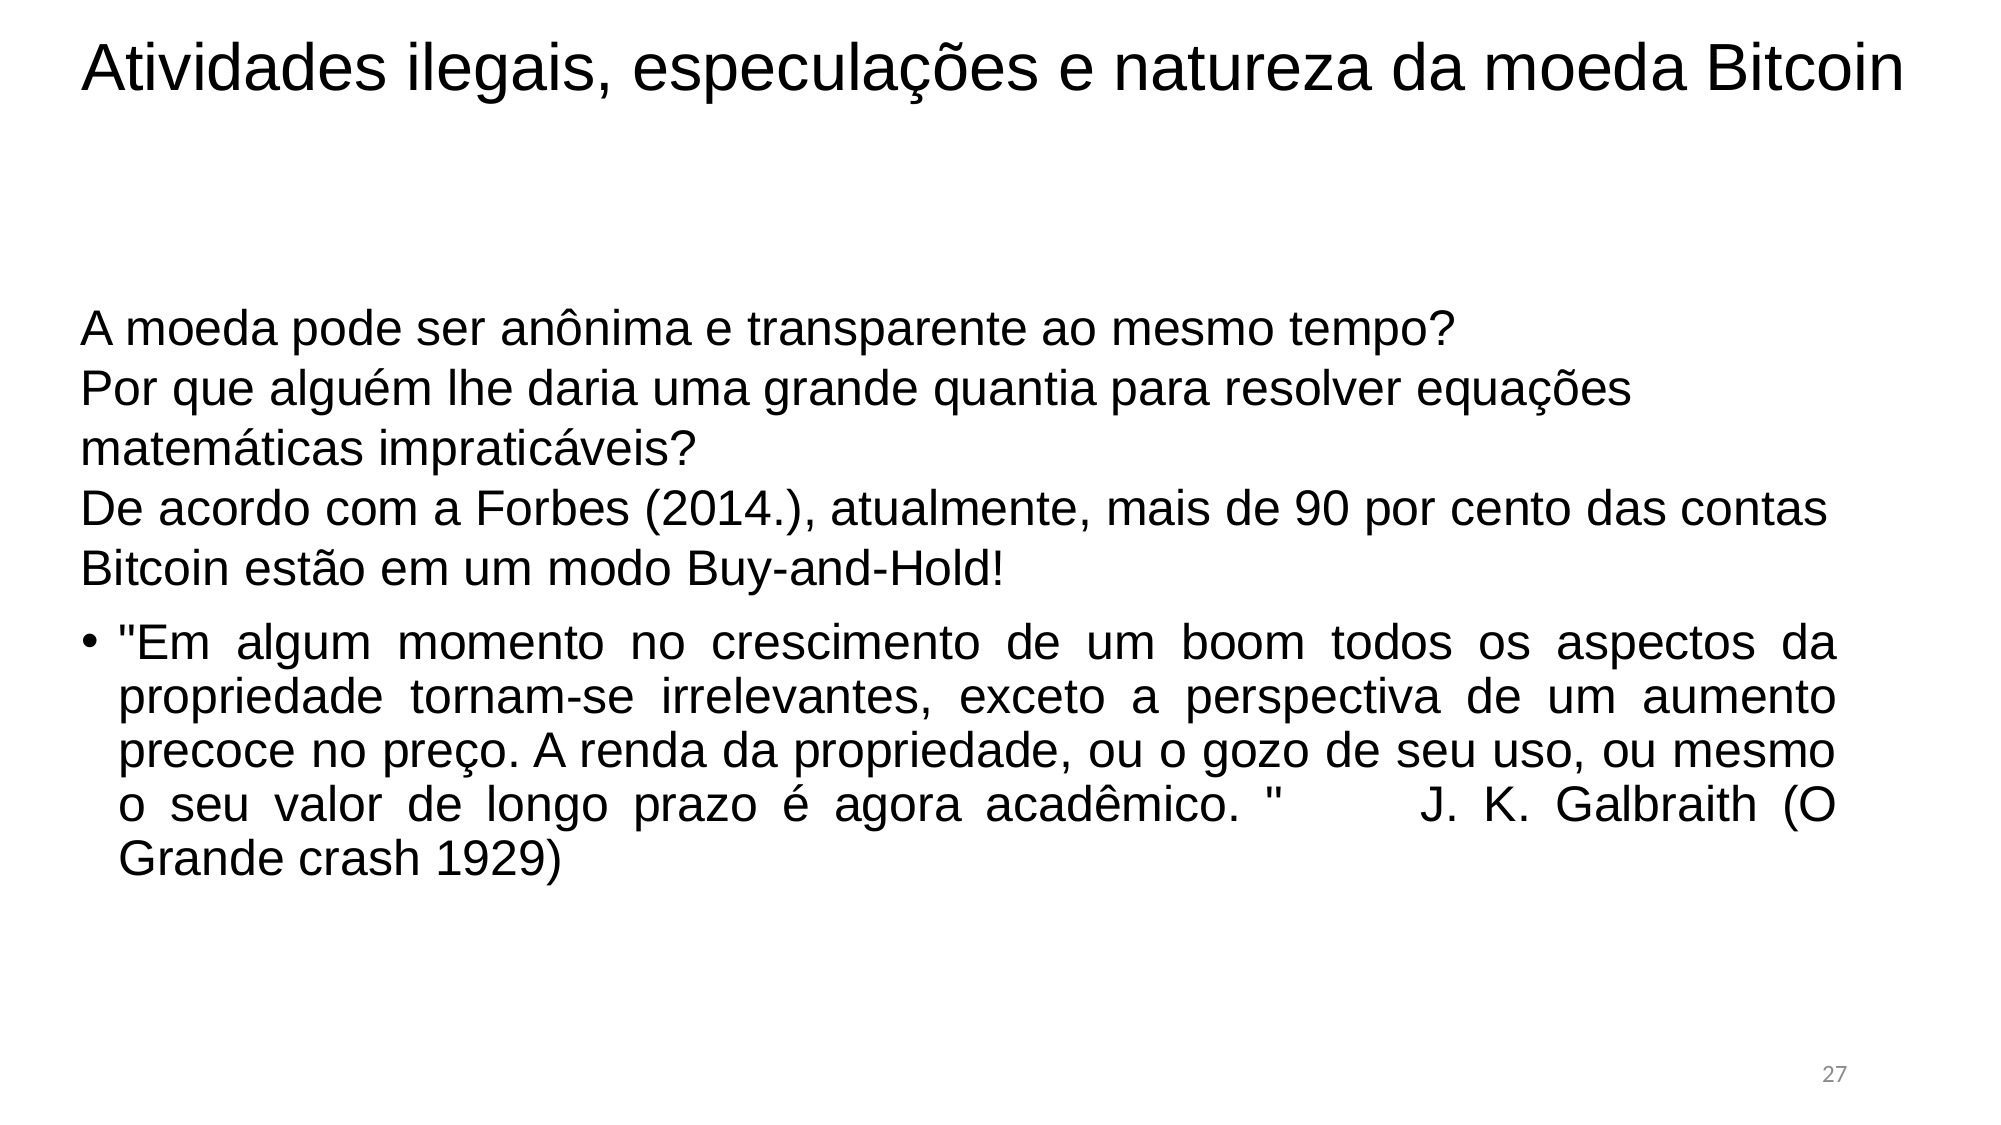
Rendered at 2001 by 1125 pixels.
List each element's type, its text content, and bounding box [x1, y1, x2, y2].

text_box 27 [1412, 1042, 1863, 1103]
text_box A moeda pode ser anônima e transparente ao mesmo tempo? Por que alguém lhe daria uma grande quantia para resolver equações matemáticas impraticáveis? De acordo com a Forbes (2014.), atualmente, mais de 90 por cento das contas Bitcoin estão em um modo Buy-and-Hold! "Em algum momento no crescimento de um boom todos os aspectos da propriedade tornam-se irrelevantes, exceto a perspectiva de um aumento precoce no preço. A renda da propriedade, ou o gozo de seu uso, ou mesmo o seu valor de longo prazo é agora acadêmico. " J. K. Galbraith (O Grande crash 1929) [66, 287, 1853, 1031]
text_box Atividades ilegais, especulações e natureza da moeda Bitcoin [66, 59, 1977, 221]
